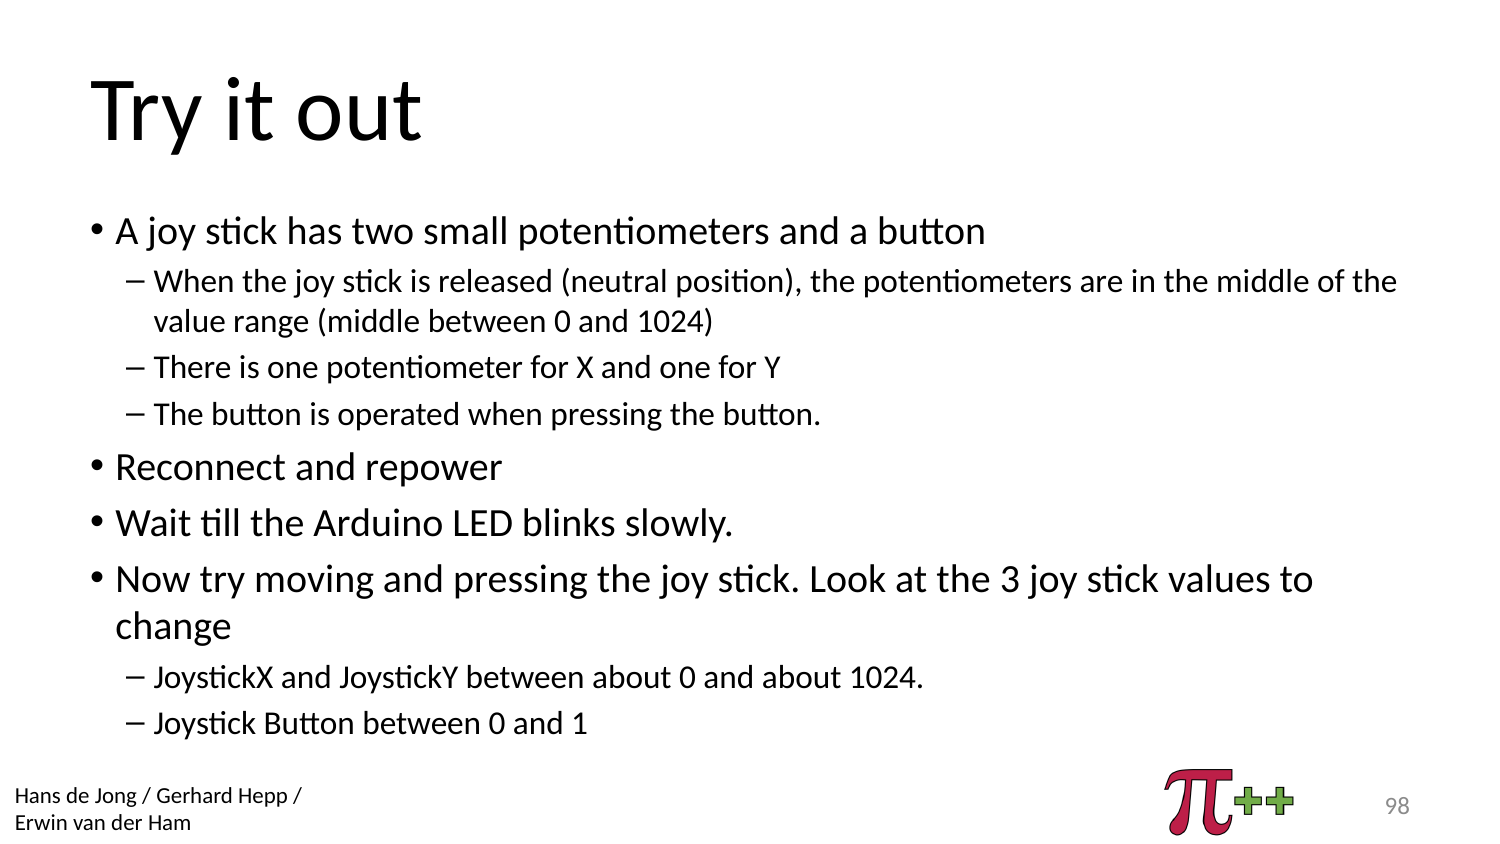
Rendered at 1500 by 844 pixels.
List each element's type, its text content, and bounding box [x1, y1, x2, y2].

picture [1163, 768, 1294, 836]
slide_number 98 [1340, 782, 1425, 827]
list A joy stick has two small potentiometers and a button When the joy stick is released (neutral position), the potentiometers are in the middle of the value range (middle between 0 and 1024) There is one potentiometer for X and one for Y The button is operated when pressing the button. Reconnect and repower Wait till the Arduino LED blinks slowly. Now try moving and pressing the joy stick. Look at the 3 joy stick values to change JoystickX and JoystickY between about 0 and about 1024. Joystick Button between 0 and 1 [75, 196, 1425, 754]
title Try it out [75, 33, 1425, 175]
